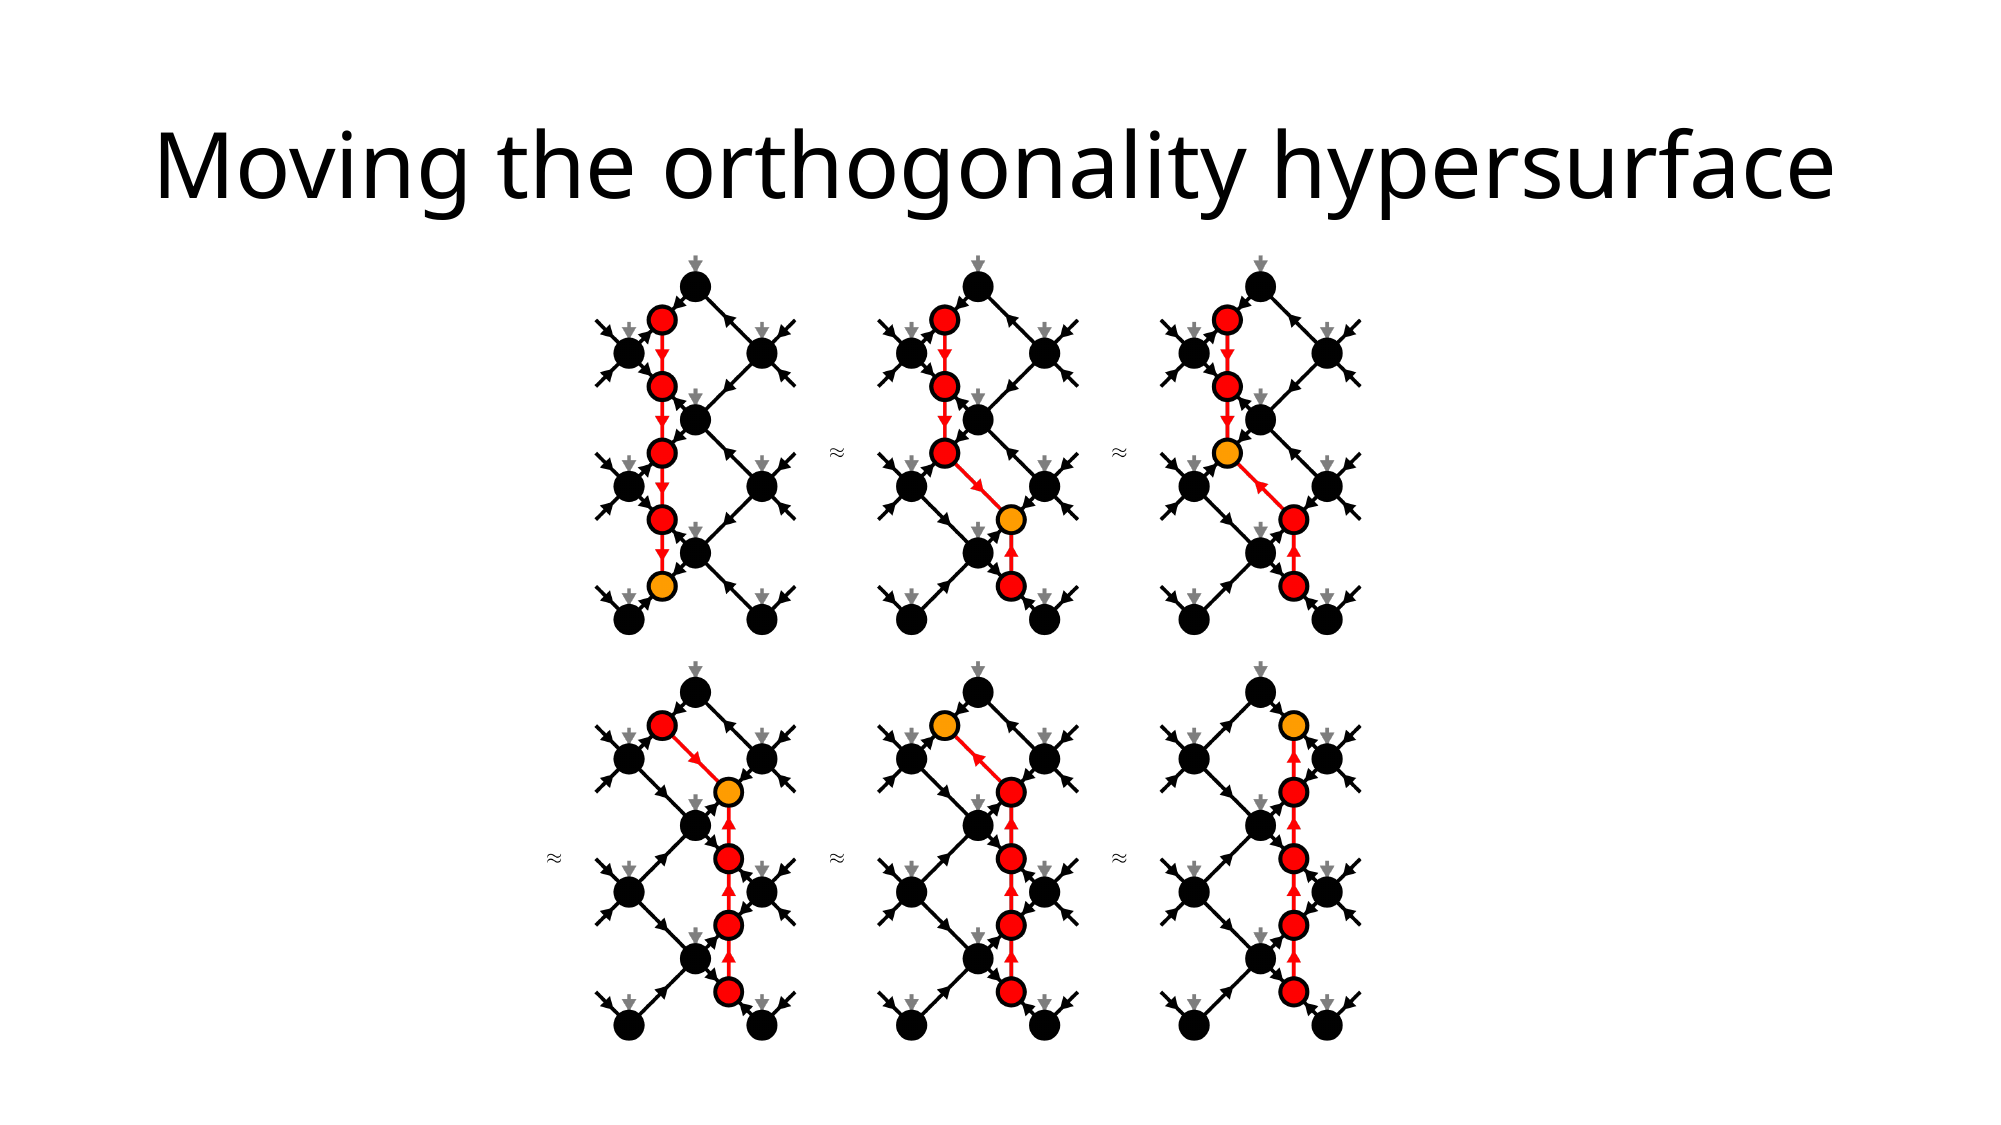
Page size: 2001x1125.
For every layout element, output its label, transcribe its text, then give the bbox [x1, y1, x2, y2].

title Moving the orthogonality hypersurface [137, 59, 1863, 278]
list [538, 253, 1363, 1041]
